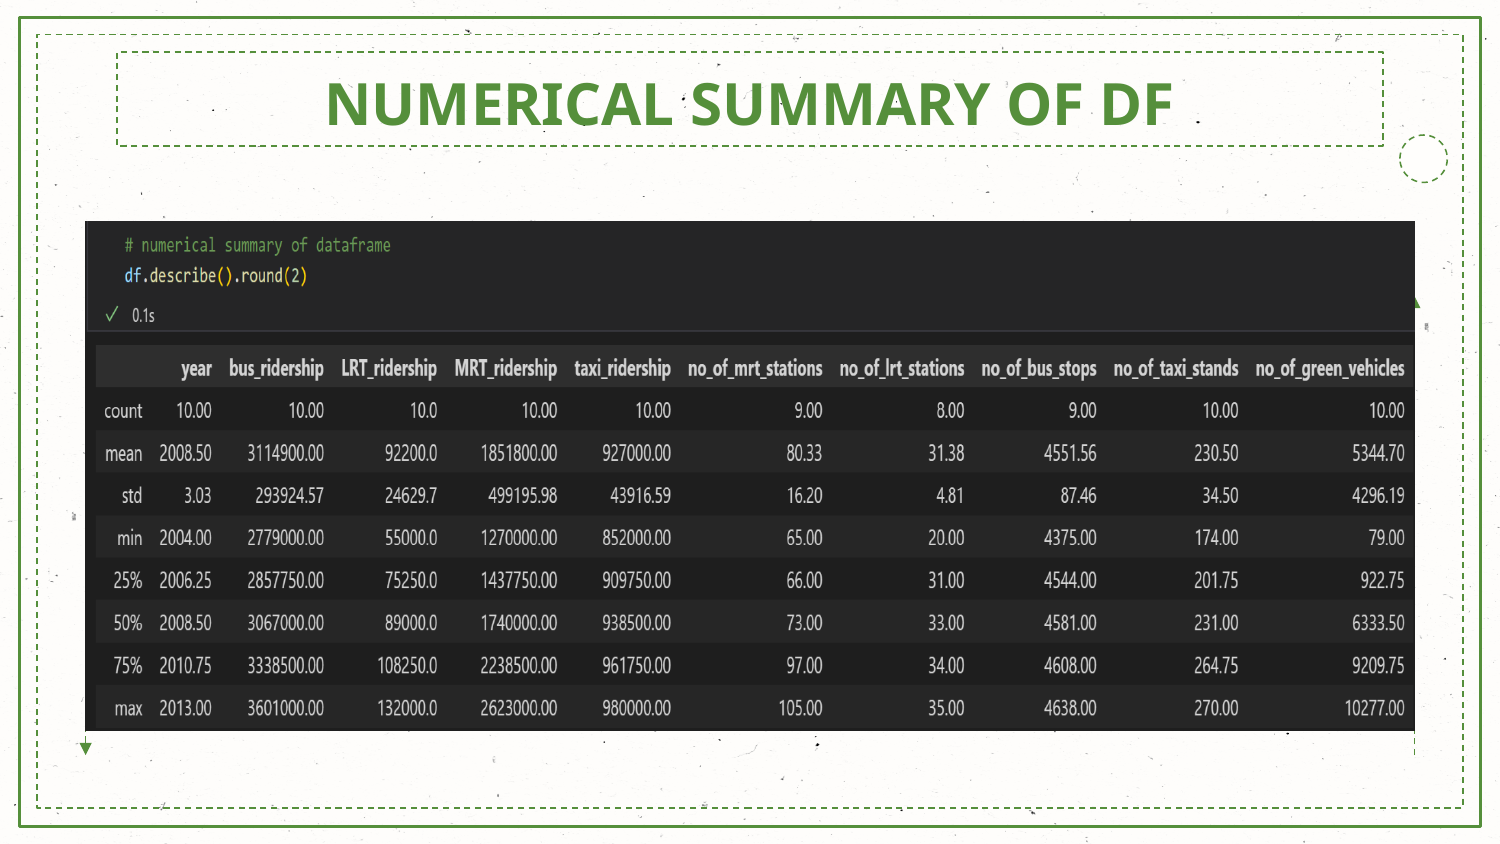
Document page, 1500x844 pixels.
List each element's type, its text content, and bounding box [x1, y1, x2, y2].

picture [0, 0, 1500, 844]
title NUMERICAL SUMMARY OF DF [116, 51, 1384, 147]
